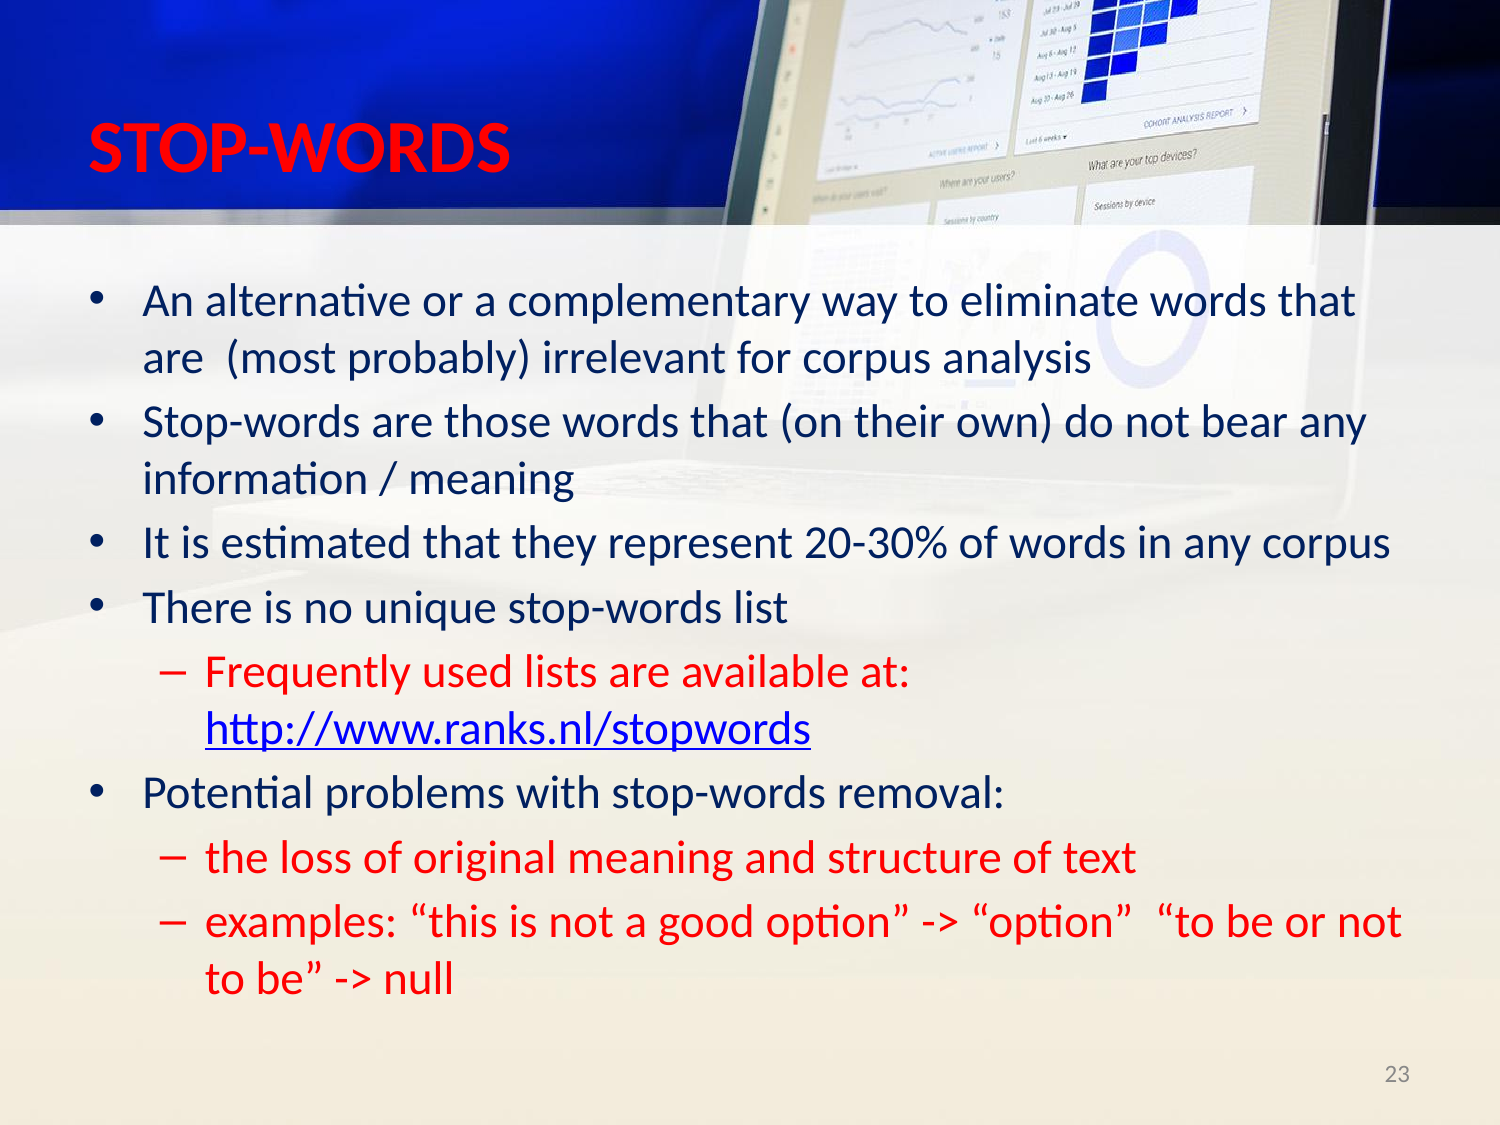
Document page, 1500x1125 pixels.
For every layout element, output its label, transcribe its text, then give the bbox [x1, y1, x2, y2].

title STOP-WORDS [73, 58, 1427, 226]
list An alternative or a complementary way to eliminate words that are (most probably) irrelevant for corpus analysis Stop-words are those words that (on their own) do not bear any information / meaning It is estimated that they represent 20-30% of words in any corpus There is no unique stop-words list Frequently used lists are available at: http://www.ranks.nl/stopwords Potential problems with stop-words removal: the loss of original meaning and structure of text examples: “this is not a good option” -> “option” “to be or not to be” -> null [73, 261, 1427, 1064]
picture [0, 0, 1500, 1125]
slide_number ‹#› [1074, 1042, 1425, 1103]
